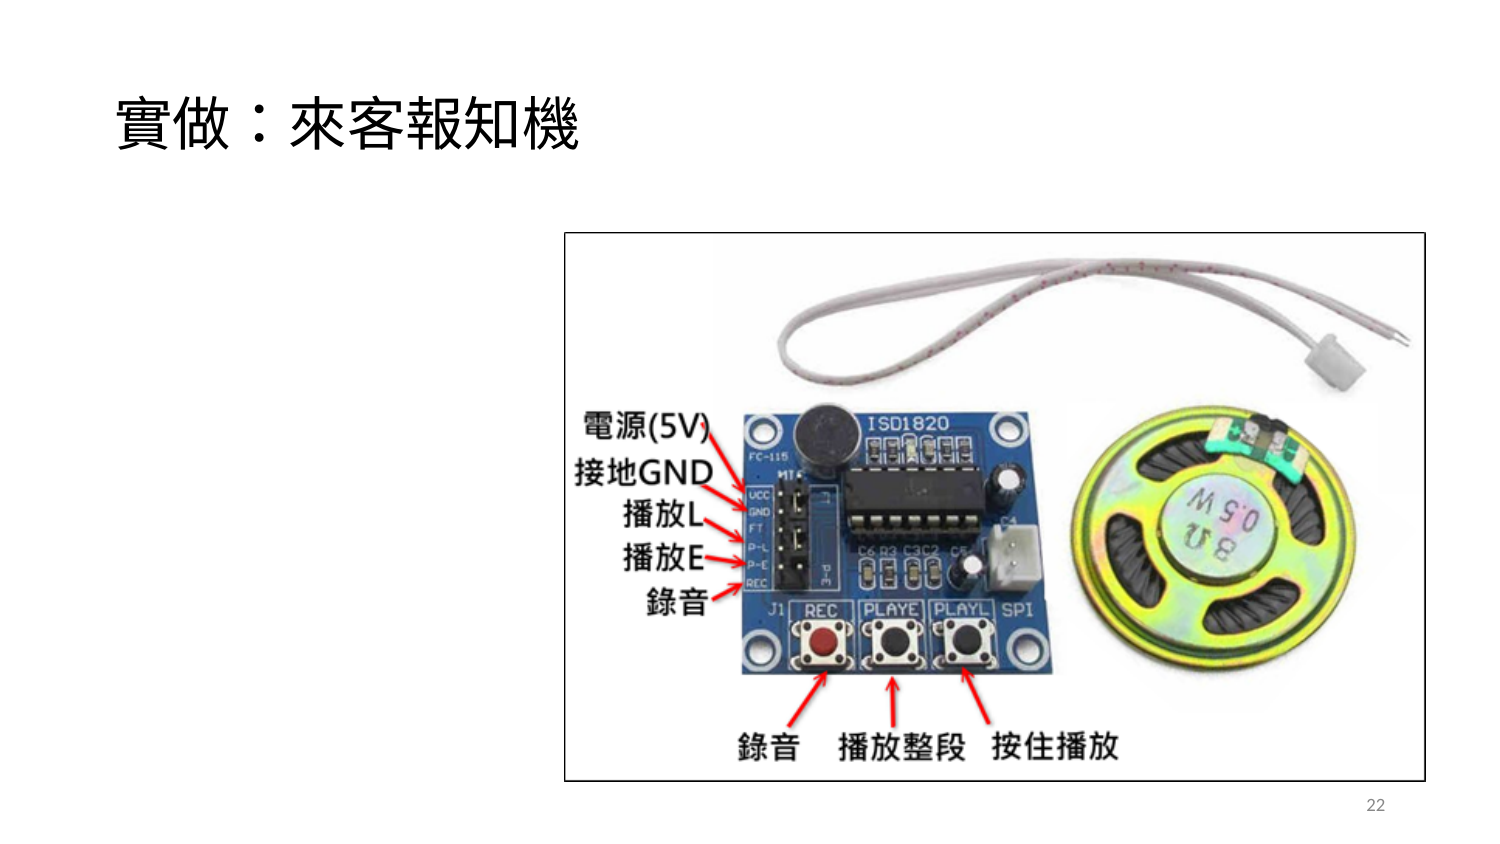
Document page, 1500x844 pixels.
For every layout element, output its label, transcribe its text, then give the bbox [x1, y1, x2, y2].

text_box 實做：來客報知機 [103, 44, 1397, 208]
picture [564, 231, 1426, 783]
text_box <編號> [1059, 789, 1397, 827]
